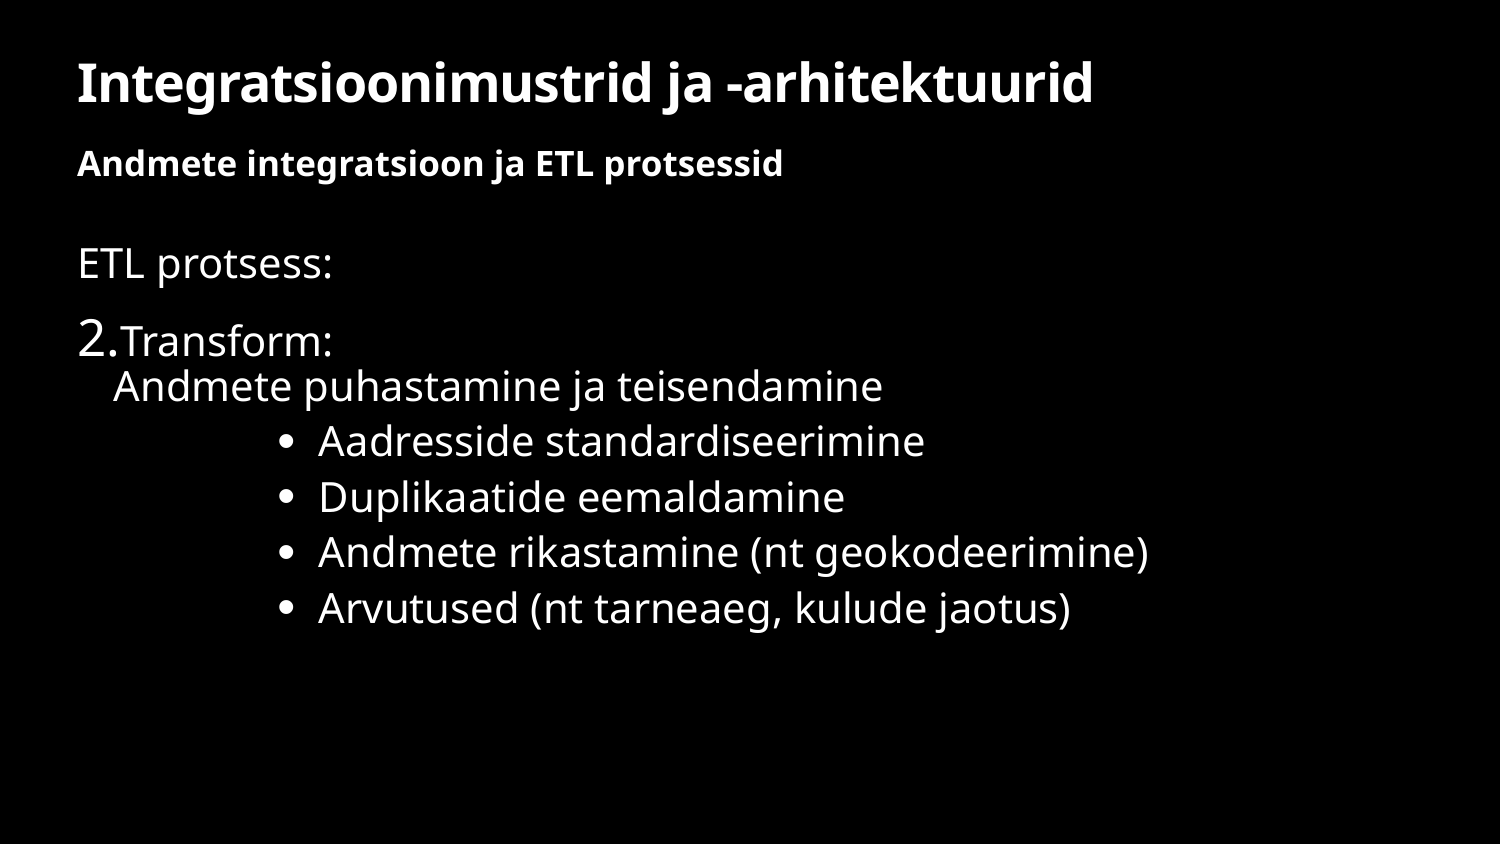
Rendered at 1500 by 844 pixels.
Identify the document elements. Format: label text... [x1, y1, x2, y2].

title Integratsioonimustrid ja -arhitektuurid [73, 58, 1427, 148]
list ETL protsess: Transform: Andmete puhastamine ja teisendamine Aadresside standardiseerimine Duplikaatide eemaldamine Andmete rikastamine (nt geokodeerimine) Arvutused (nt tarneaeg, kulude jaotus) [73, 238, 1441, 810]
list Andmete integratsioon ja ETL protsessid [74, 138, 1426, 196]
